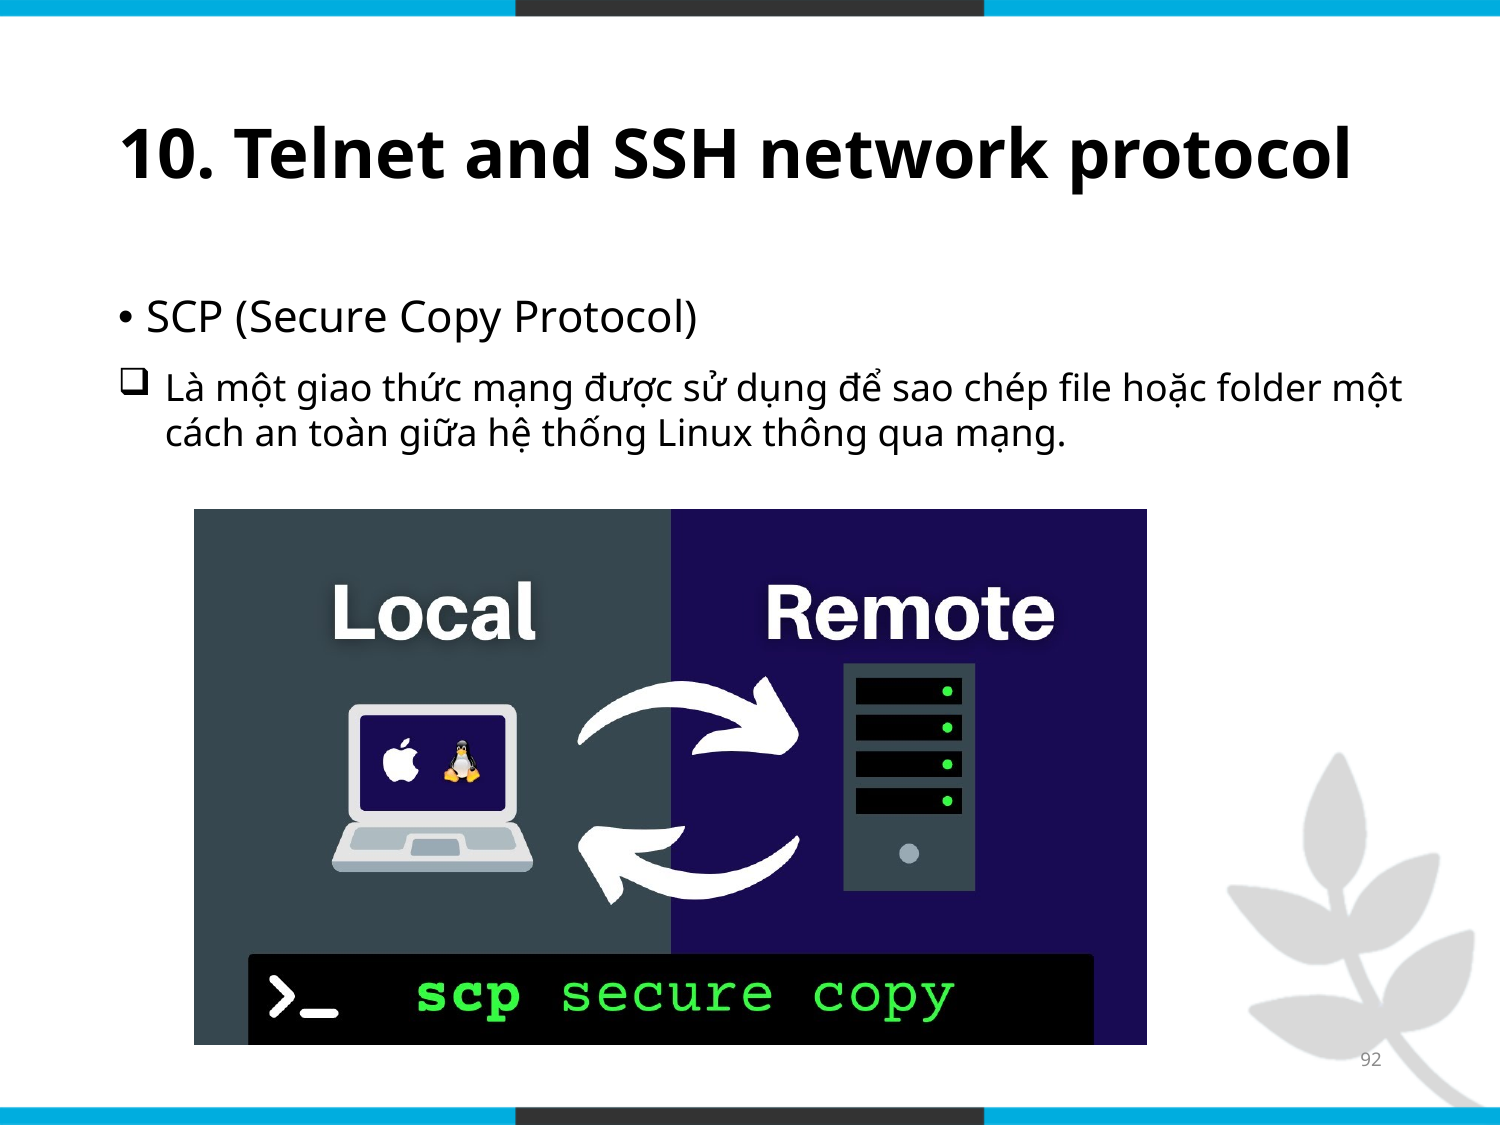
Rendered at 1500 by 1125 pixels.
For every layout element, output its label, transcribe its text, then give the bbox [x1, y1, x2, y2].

list SCP (Secure Copy Protocol) [103, 462, 1397, 1002]
slide_number 92 [1059, 1030, 1397, 1091]
text_box Là một giao thức mạng được sử dụng để sao chép file hoặc folder một cách an toàn giữa hệ thống Linux thông qua mạng. [103, 357, 1449, 462]
list SCP (Secure Copy Protocol) [103, 287, 1397, 357]
title 10. Telnet and SSH network protocol [103, 48, 1397, 266]
picture [0, 0, 1500, 1125]
